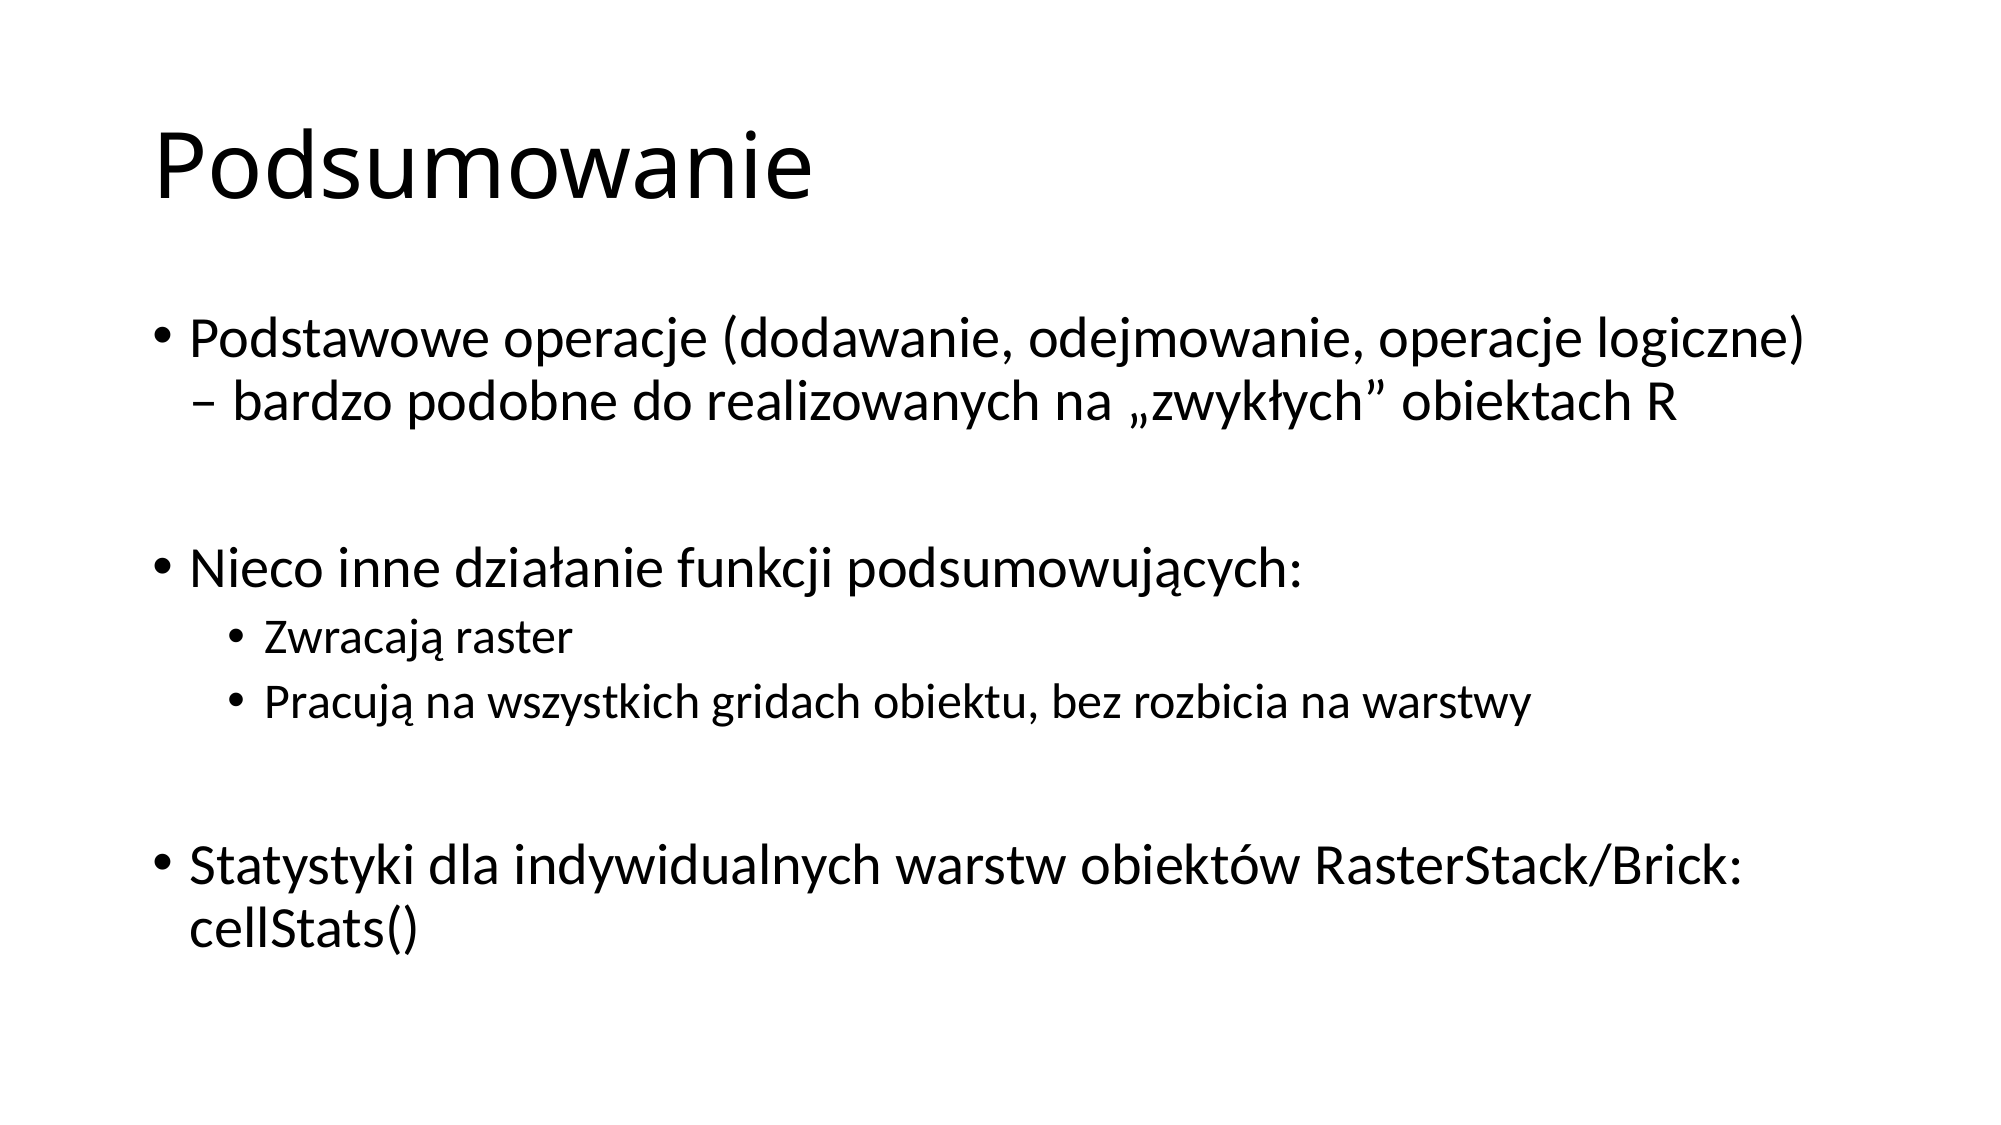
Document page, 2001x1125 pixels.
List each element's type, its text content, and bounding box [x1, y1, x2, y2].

list Podstawowe operacje (dodawanie, odejmowanie, operacje logiczne) – bardzo podobne do realizowanych na „zwykłych” obiektach R Nieco inne działanie funkcji podsumowujących: Zwracają raster Pracują na wszystkich gridach obiektu, bez rozbicia na warstwy Statystyki dla indywidualnych warstw obiektów RasterStack/Brick: cellStats() [137, 299, 1863, 1014]
title Podsumowanie [137, 59, 1863, 278]
